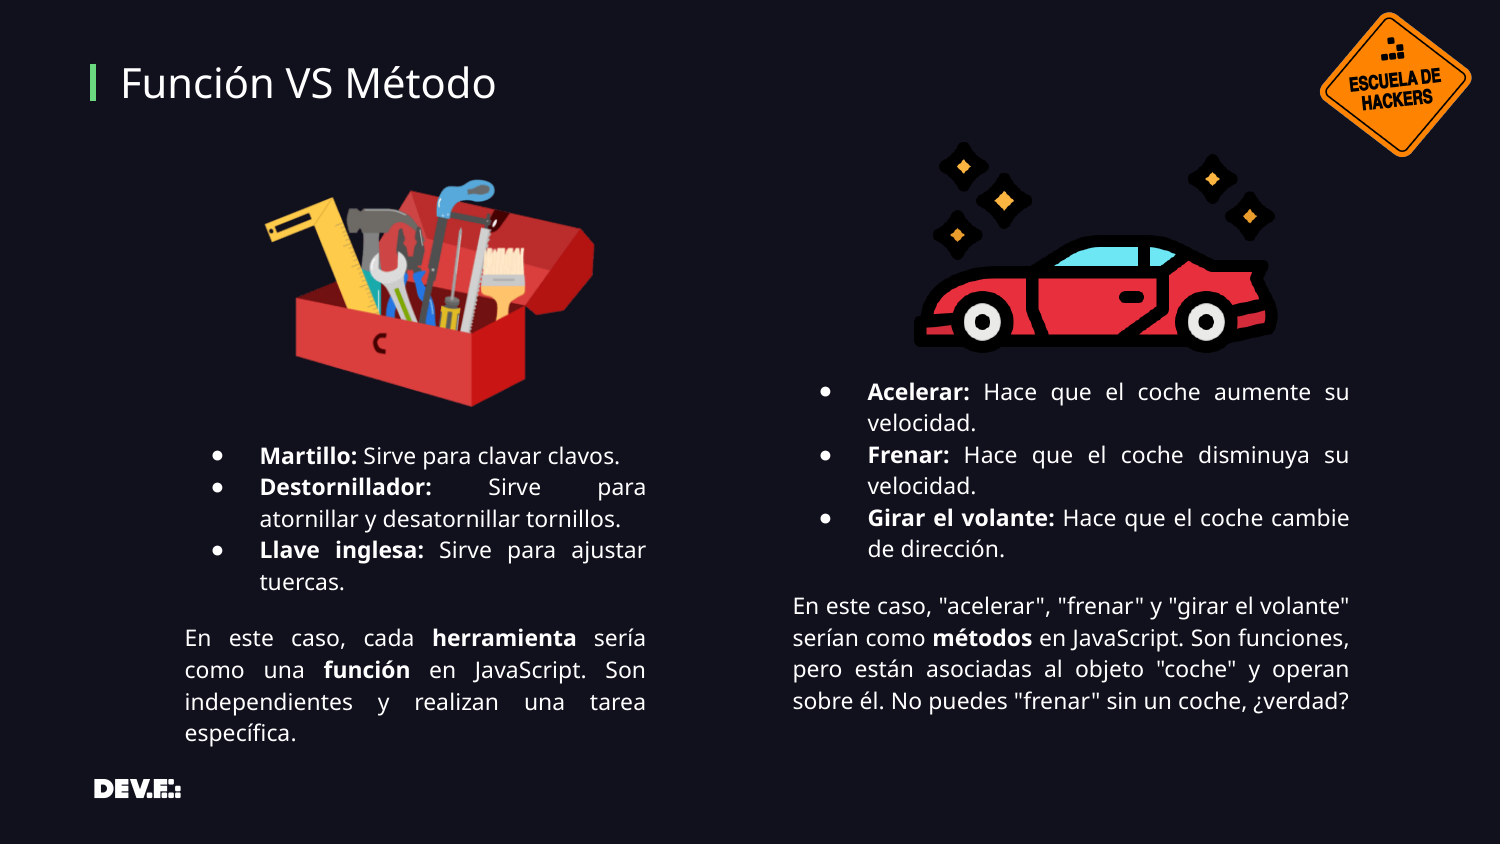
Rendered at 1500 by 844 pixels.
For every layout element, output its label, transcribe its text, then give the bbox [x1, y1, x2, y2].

picture [1313, 5, 1479, 165]
text_box Martillo: Sirve para clavar clavos. Destornillador: Sirve para atornillar y desatornillar tornillos. Llave inglesa: Sirve para ajustar tuercas. En este caso, cada herramienta sería como una función en JavaScript. Son independientes y realizan una tarea específica. [169, 422, 662, 761]
picture [895, 47, 1294, 446]
text_box Acelerar: Hace que el coche aumente su velocidad. Frenar: Hace que el coche disminuya su velocidad. Girar el volante: Hace que el coche cambie de dirección. En este caso, "acelerar", "frenar" y "girar el volante" serían como métodos en JavaScript. Son funciones, pero están asociadas al objeto "coche" y operan sobre él. No puedes "frenar" sin un coche, ¿verdad? [777, 358, 1366, 729]
picture [93, 777, 182, 800]
text_box Función VS Método [105, 48, 848, 116]
picture [239, 114, 619, 494]
